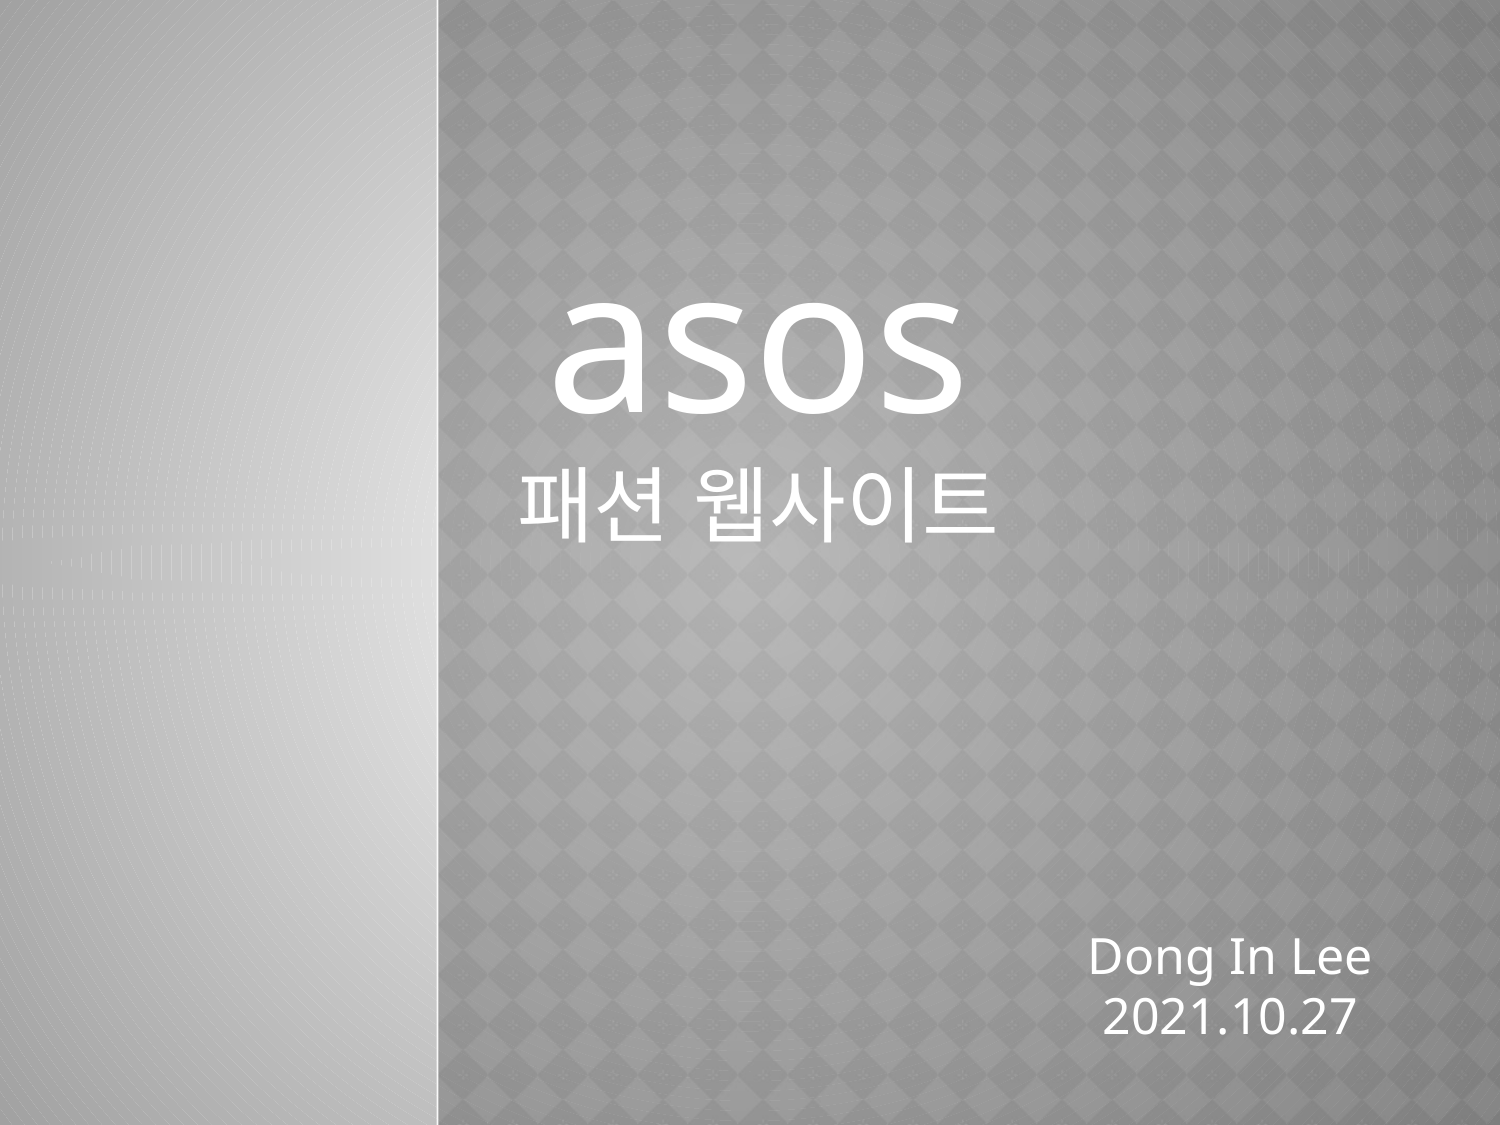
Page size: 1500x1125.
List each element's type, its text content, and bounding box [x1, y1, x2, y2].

text_box asos 패션 웹사이트 [502, 205, 1015, 561]
text_box Dong In Lee 2021.10.27 [1072, 916, 1388, 1052]
